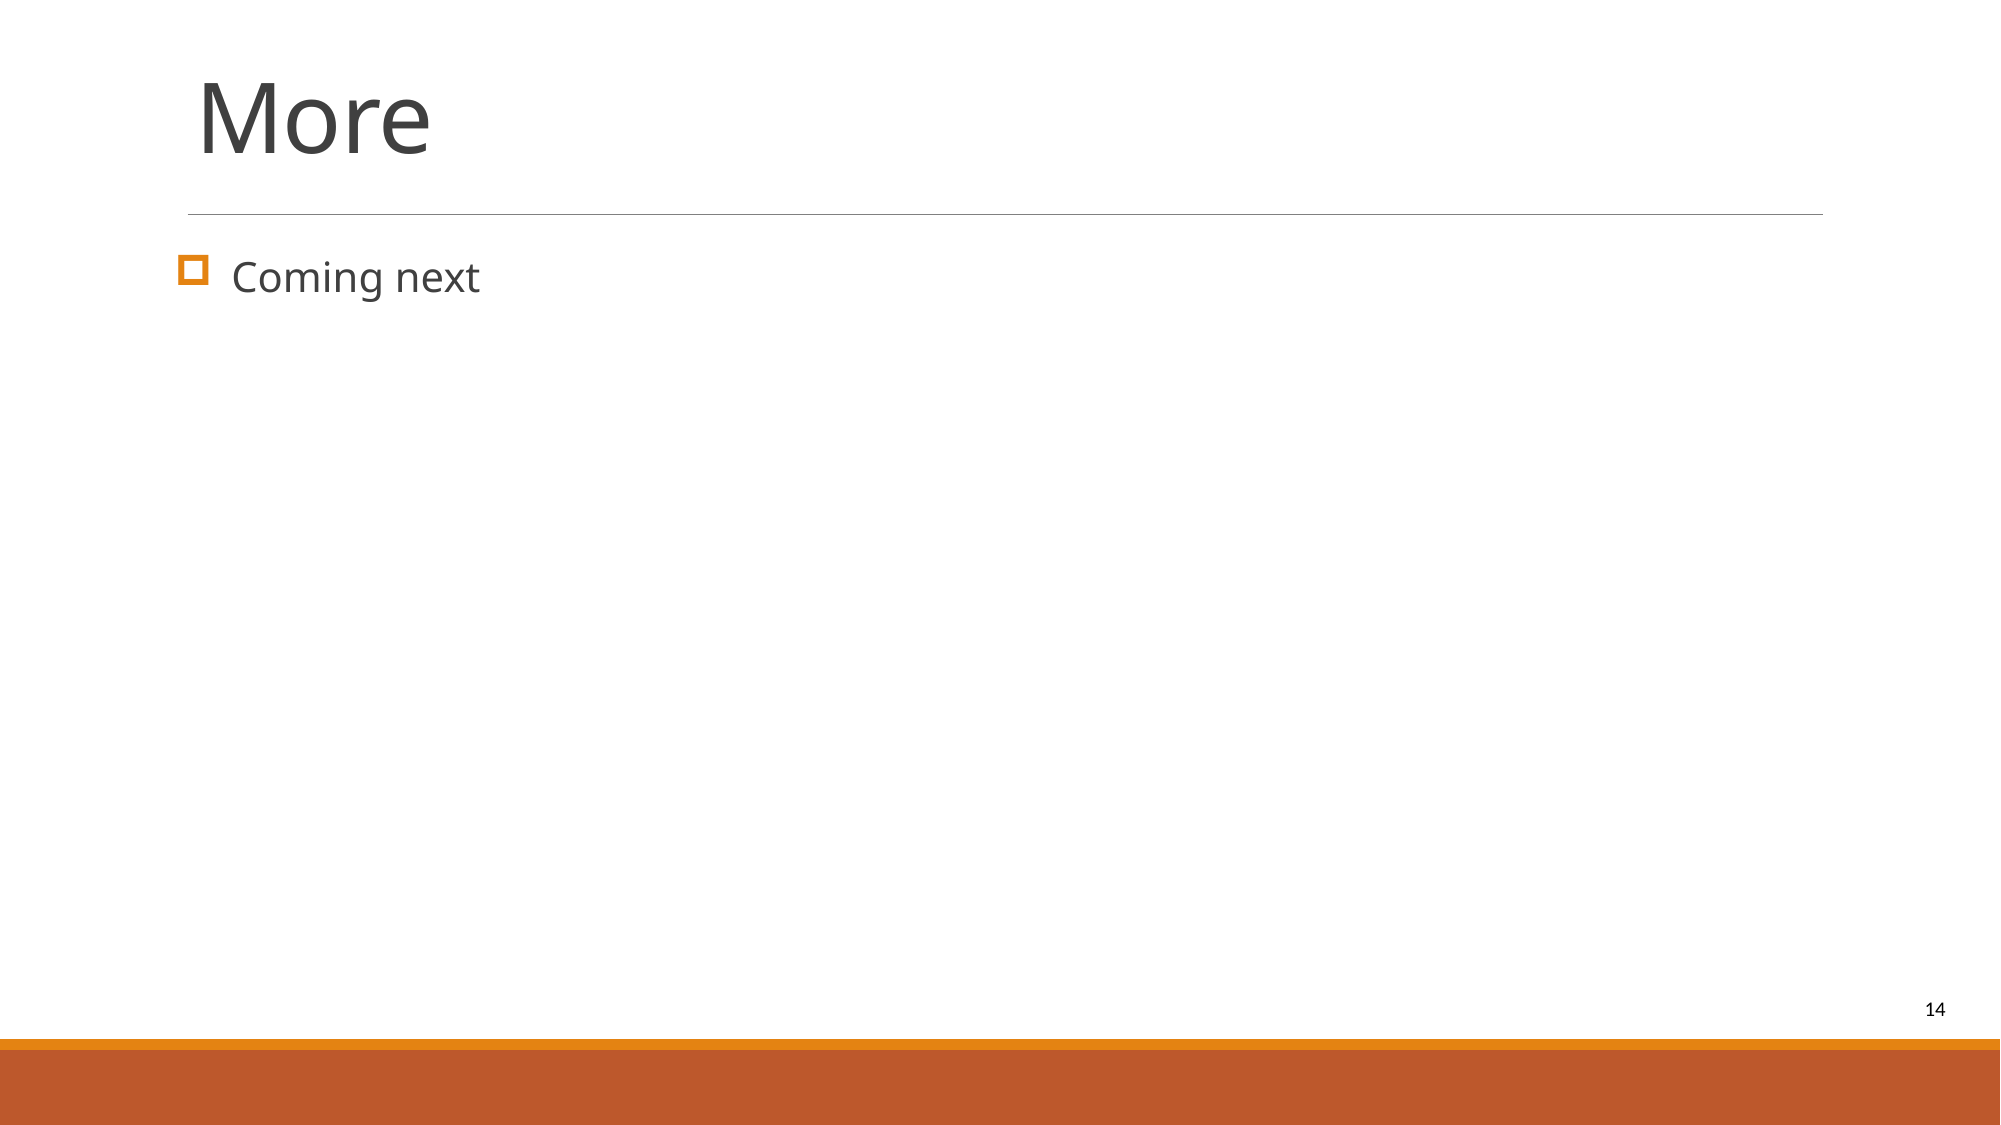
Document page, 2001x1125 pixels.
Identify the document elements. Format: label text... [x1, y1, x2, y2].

list Coming next [174, 243, 1825, 1022]
title More [180, 47, 1830, 181]
